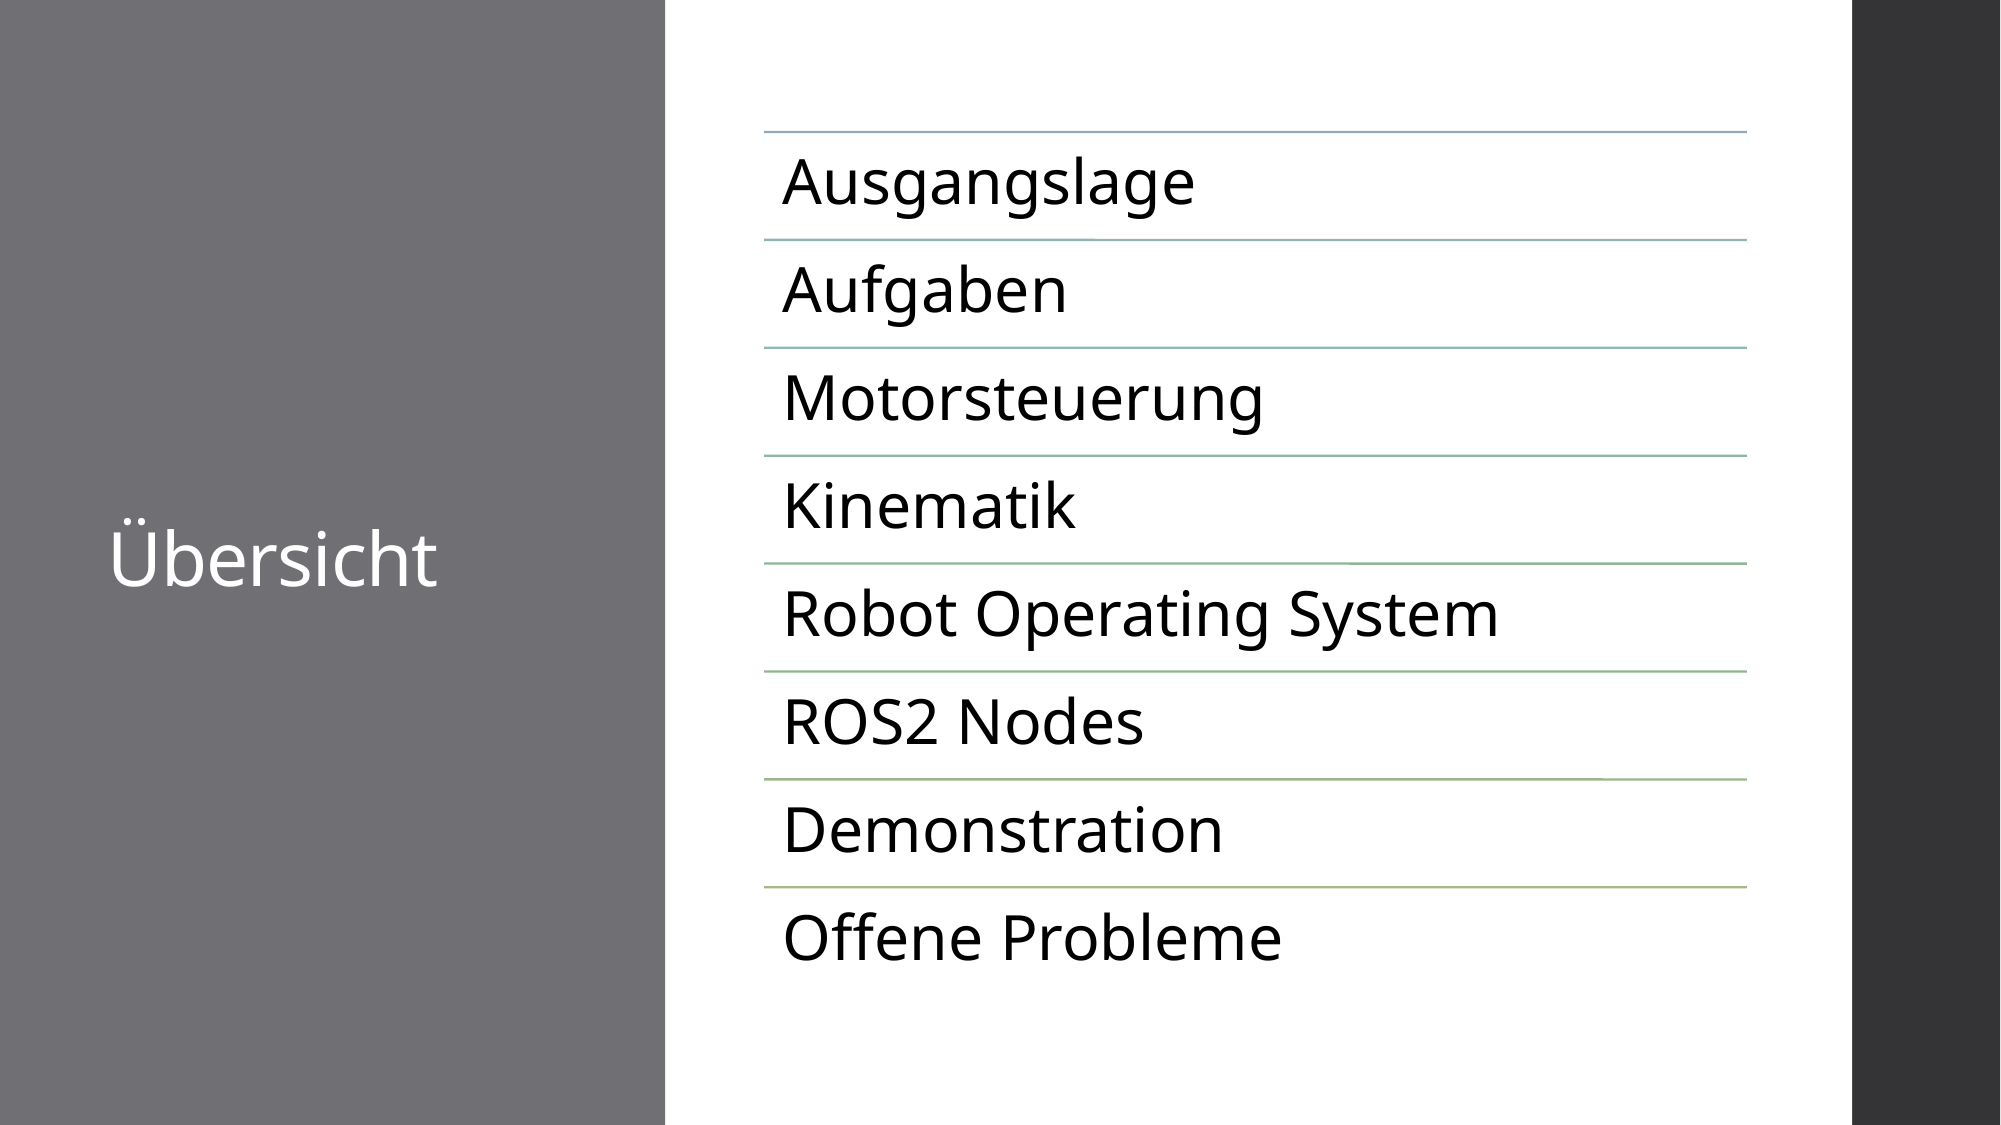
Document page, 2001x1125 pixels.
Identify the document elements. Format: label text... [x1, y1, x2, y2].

text_box [0, 0, 666, 1125]
text_box [1851, 0, 2000, 1125]
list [763, 131, 1748, 996]
title Übersicht [92, 137, 539, 988]
